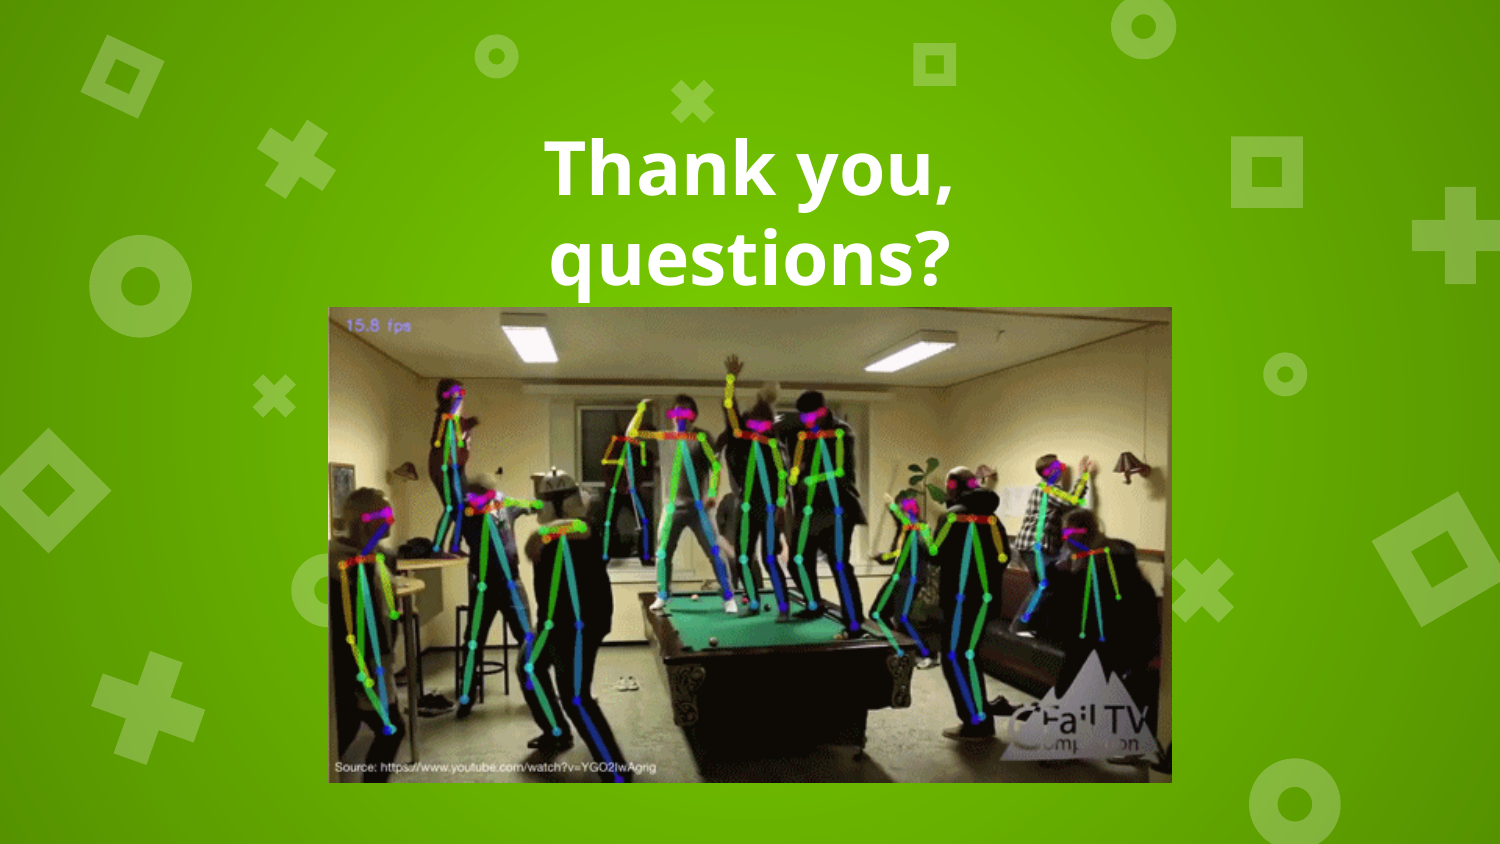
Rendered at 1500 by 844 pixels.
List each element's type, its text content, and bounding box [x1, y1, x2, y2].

picture [327, 307, 1173, 783]
title Thank you, questions? [339, 150, 1161, 272]
